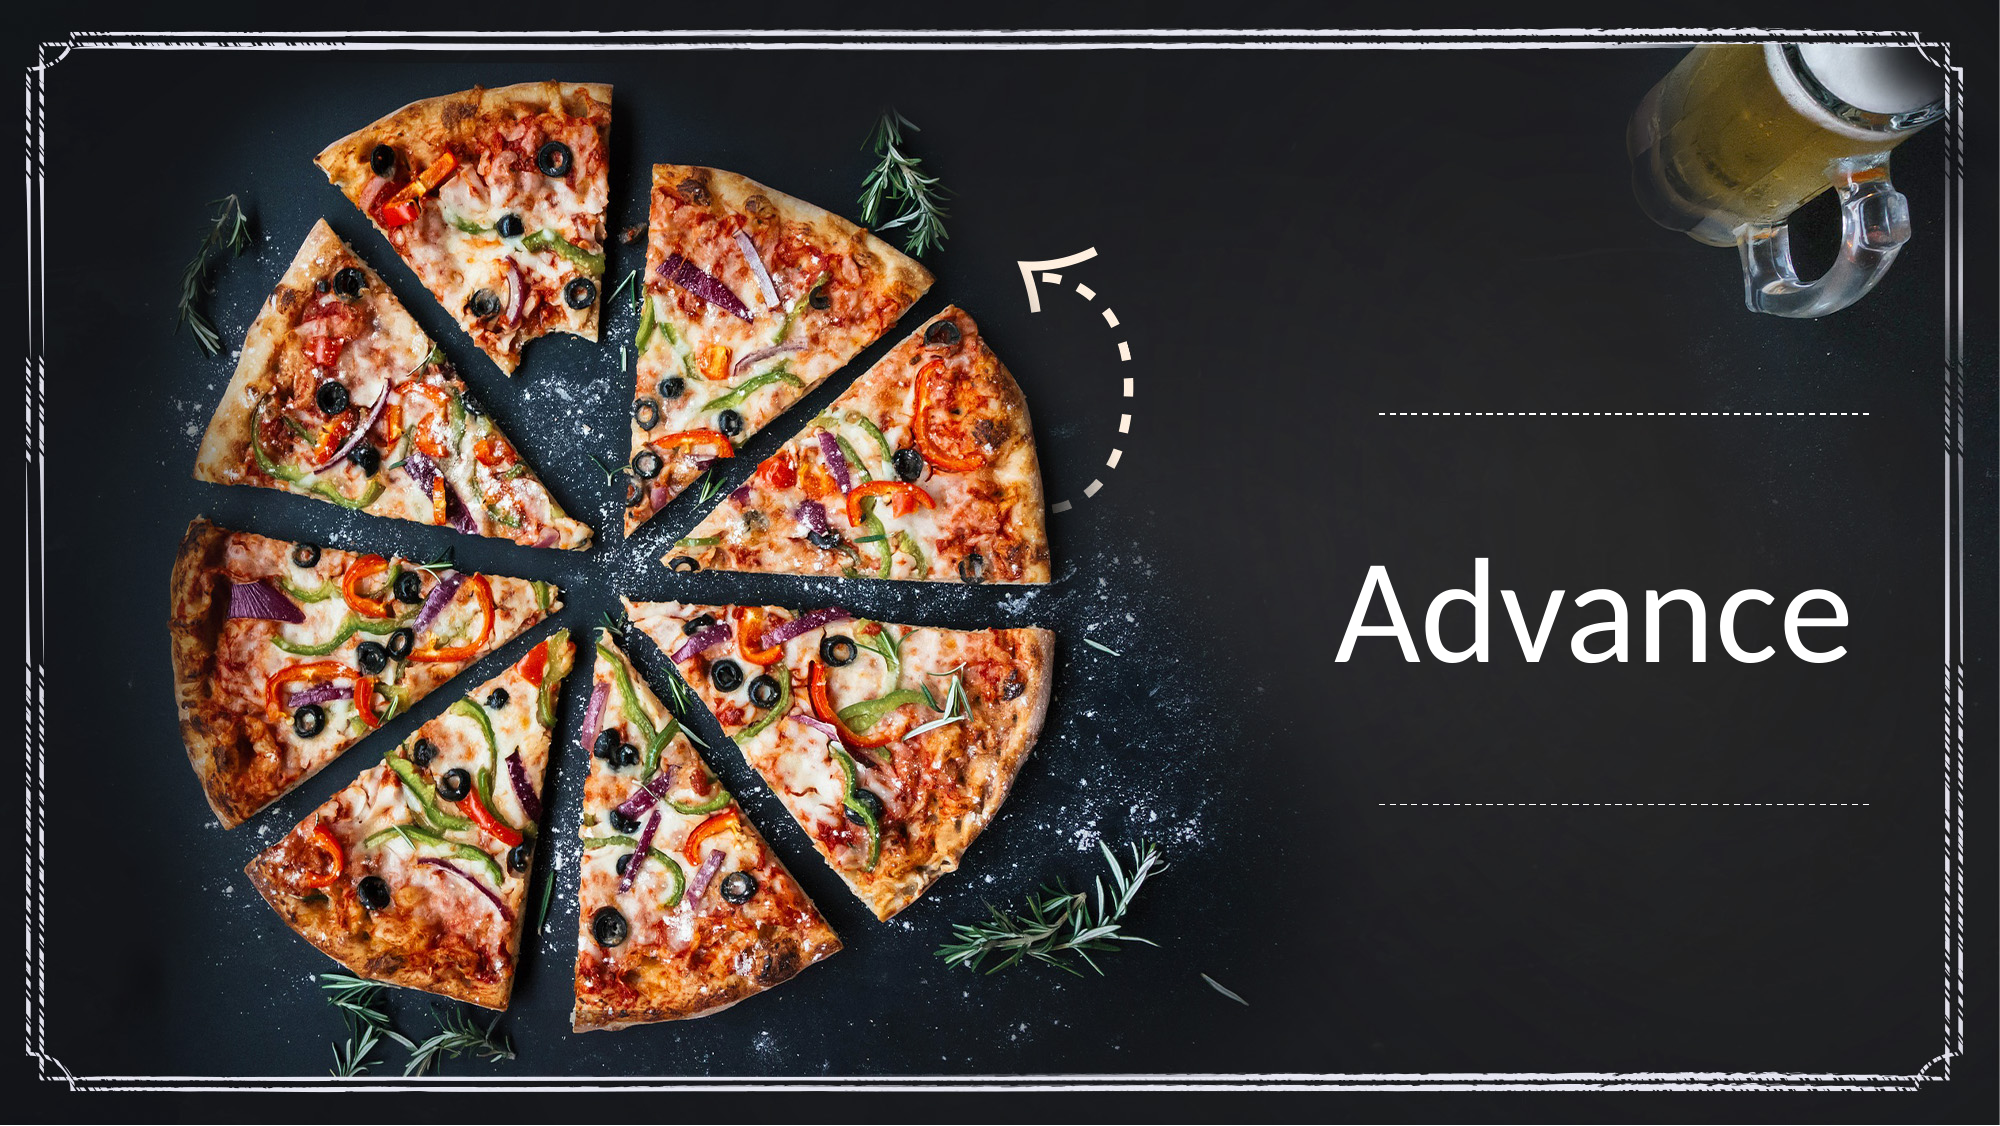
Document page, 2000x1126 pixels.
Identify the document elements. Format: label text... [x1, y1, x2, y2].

picture [0, 0, 2000, 1125]
title Advance [1220, 504, 1871, 706]
